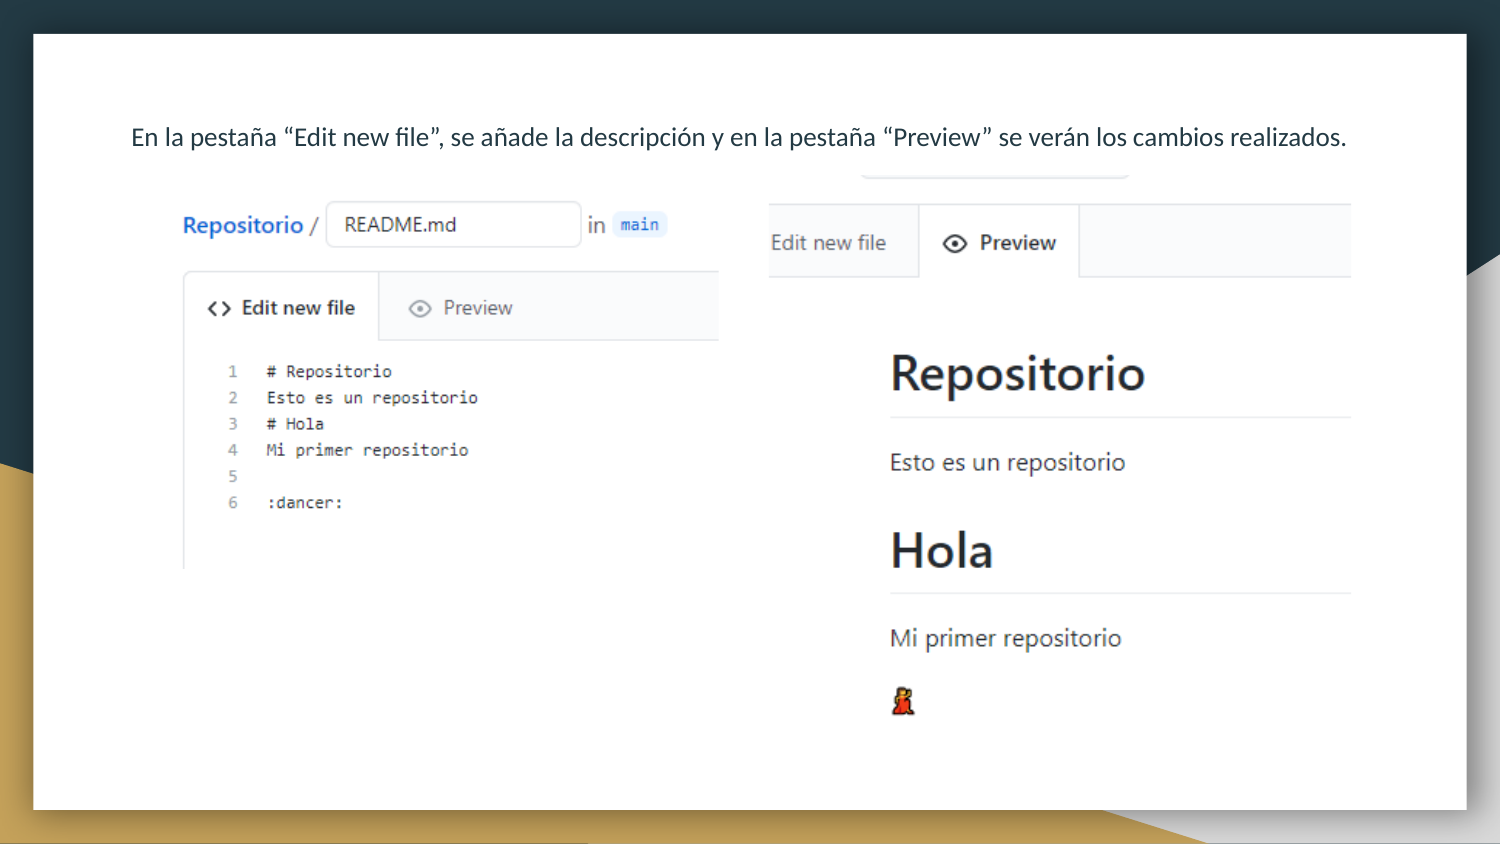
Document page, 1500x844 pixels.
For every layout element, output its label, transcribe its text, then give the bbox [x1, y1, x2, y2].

picture [768, 175, 1352, 758]
picture [121, 197, 719, 570]
list En la pestaña “Edit new file”, se añade la descripción y en la pestaña “Preview” se verán los cambios realizados. [116, 100, 1376, 502]
